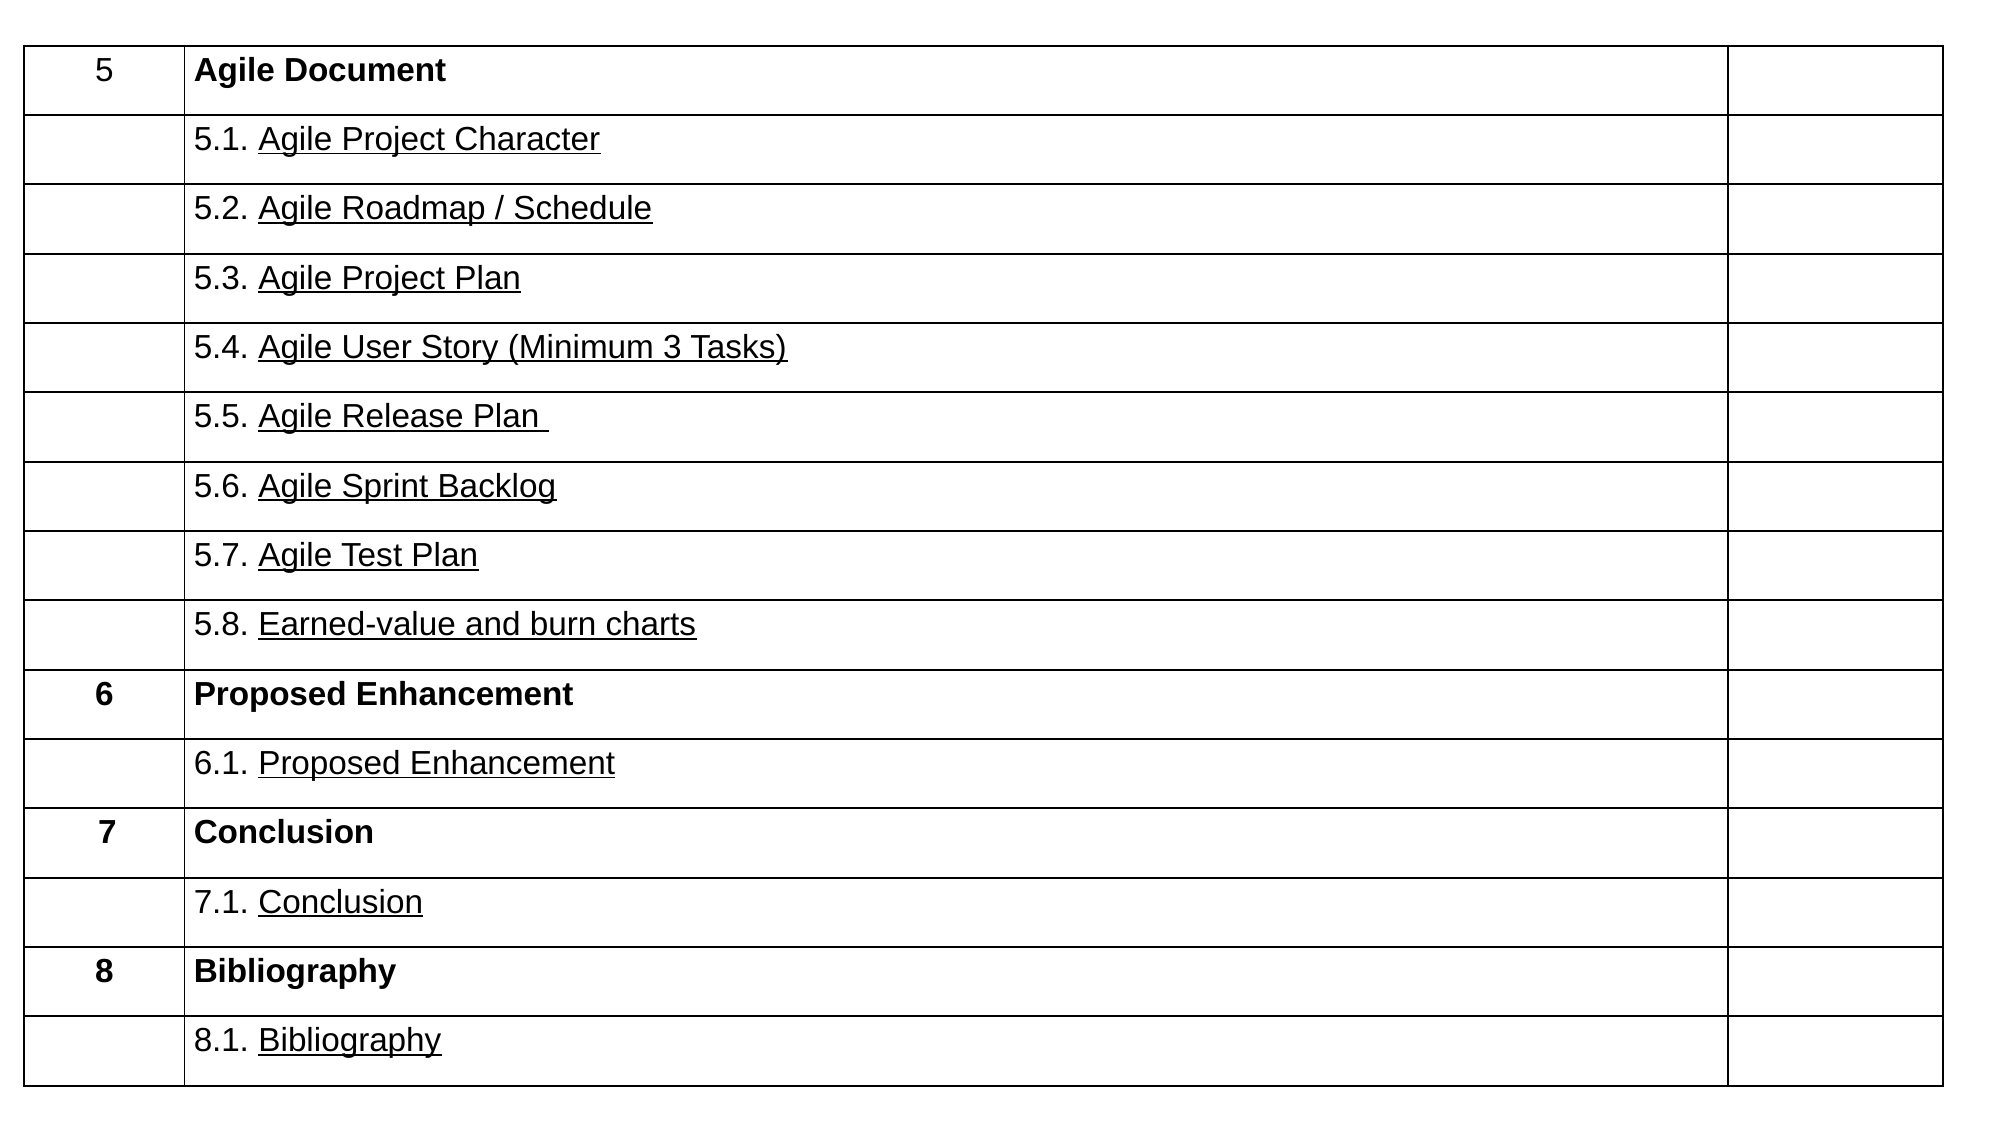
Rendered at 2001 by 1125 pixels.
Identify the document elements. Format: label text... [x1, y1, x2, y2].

table_cell [25, 185, 184, 253]
table_cell [1729, 532, 1942, 599]
table_cell 5.1. Agile Project Character [185, 116, 1727, 183]
table_cell [1729, 1017, 1942, 1085]
table_cell [25, 255, 184, 322]
table_cell [1729, 740, 1942, 807]
table_cell 6.1. Proposed Enhancement [185, 740, 1727, 807]
table_cell [1729, 324, 1942, 391]
table_cell Bibliography [185, 948, 1727, 1015]
table_cell [25, 463, 184, 530]
table_cell 5.5. Agile Release Plan [185, 393, 1727, 461]
table_cell [1729, 601, 1942, 669]
table_cell 5.3. Agile Project Plan [185, 255, 1727, 322]
table_cell [25, 601, 184, 669]
table_cell 8.1. Bibliography [185, 1017, 1727, 1085]
table_cell [25, 740, 184, 807]
table_cell [25, 116, 184, 183]
table_cell 5.8. Earned-value and burn charts [185, 601, 1727, 669]
table_cell [1729, 879, 1942, 946]
table_cell [1729, 671, 1942, 738]
table_cell [25, 1017, 184, 1085]
table_cell 5.7. Agile Test Plan [185, 532, 1727, 599]
table_cell 6 [25, 671, 184, 738]
table_cell Proposed Enhancement [185, 671, 1727, 738]
table_cell [25, 324, 184, 391]
table_cell Conclusion [185, 809, 1727, 877]
table_cell 5.6. Agile Sprint Backlog [185, 463, 1727, 530]
table_cell [1729, 948, 1942, 1015]
table_header [1729, 47, 1942, 114]
table_header Agile Document [185, 47, 1727, 114]
table_cell 5.4. Agile User Story (Minimum 3 Tasks) [185, 324, 1727, 391]
table_cell 7 [25, 809, 184, 877]
table_cell 5.2. Agile Roadmap / Schedule [185, 185, 1727, 253]
table_cell [1729, 463, 1942, 530]
table_cell 8 [25, 948, 184, 1015]
table_cell 7.1. Conclusion [185, 879, 1727, 946]
table_cell [1729, 116, 1942, 183]
table_cell [25, 393, 184, 461]
table_cell [25, 532, 184, 599]
table_cell [1729, 393, 1942, 461]
table_header 5 [25, 47, 184, 114]
table_cell [25, 879, 184, 946]
table_cell [1729, 185, 1942, 253]
table_cell [1729, 809, 1942, 877]
table_cell [1729, 255, 1942, 322]
